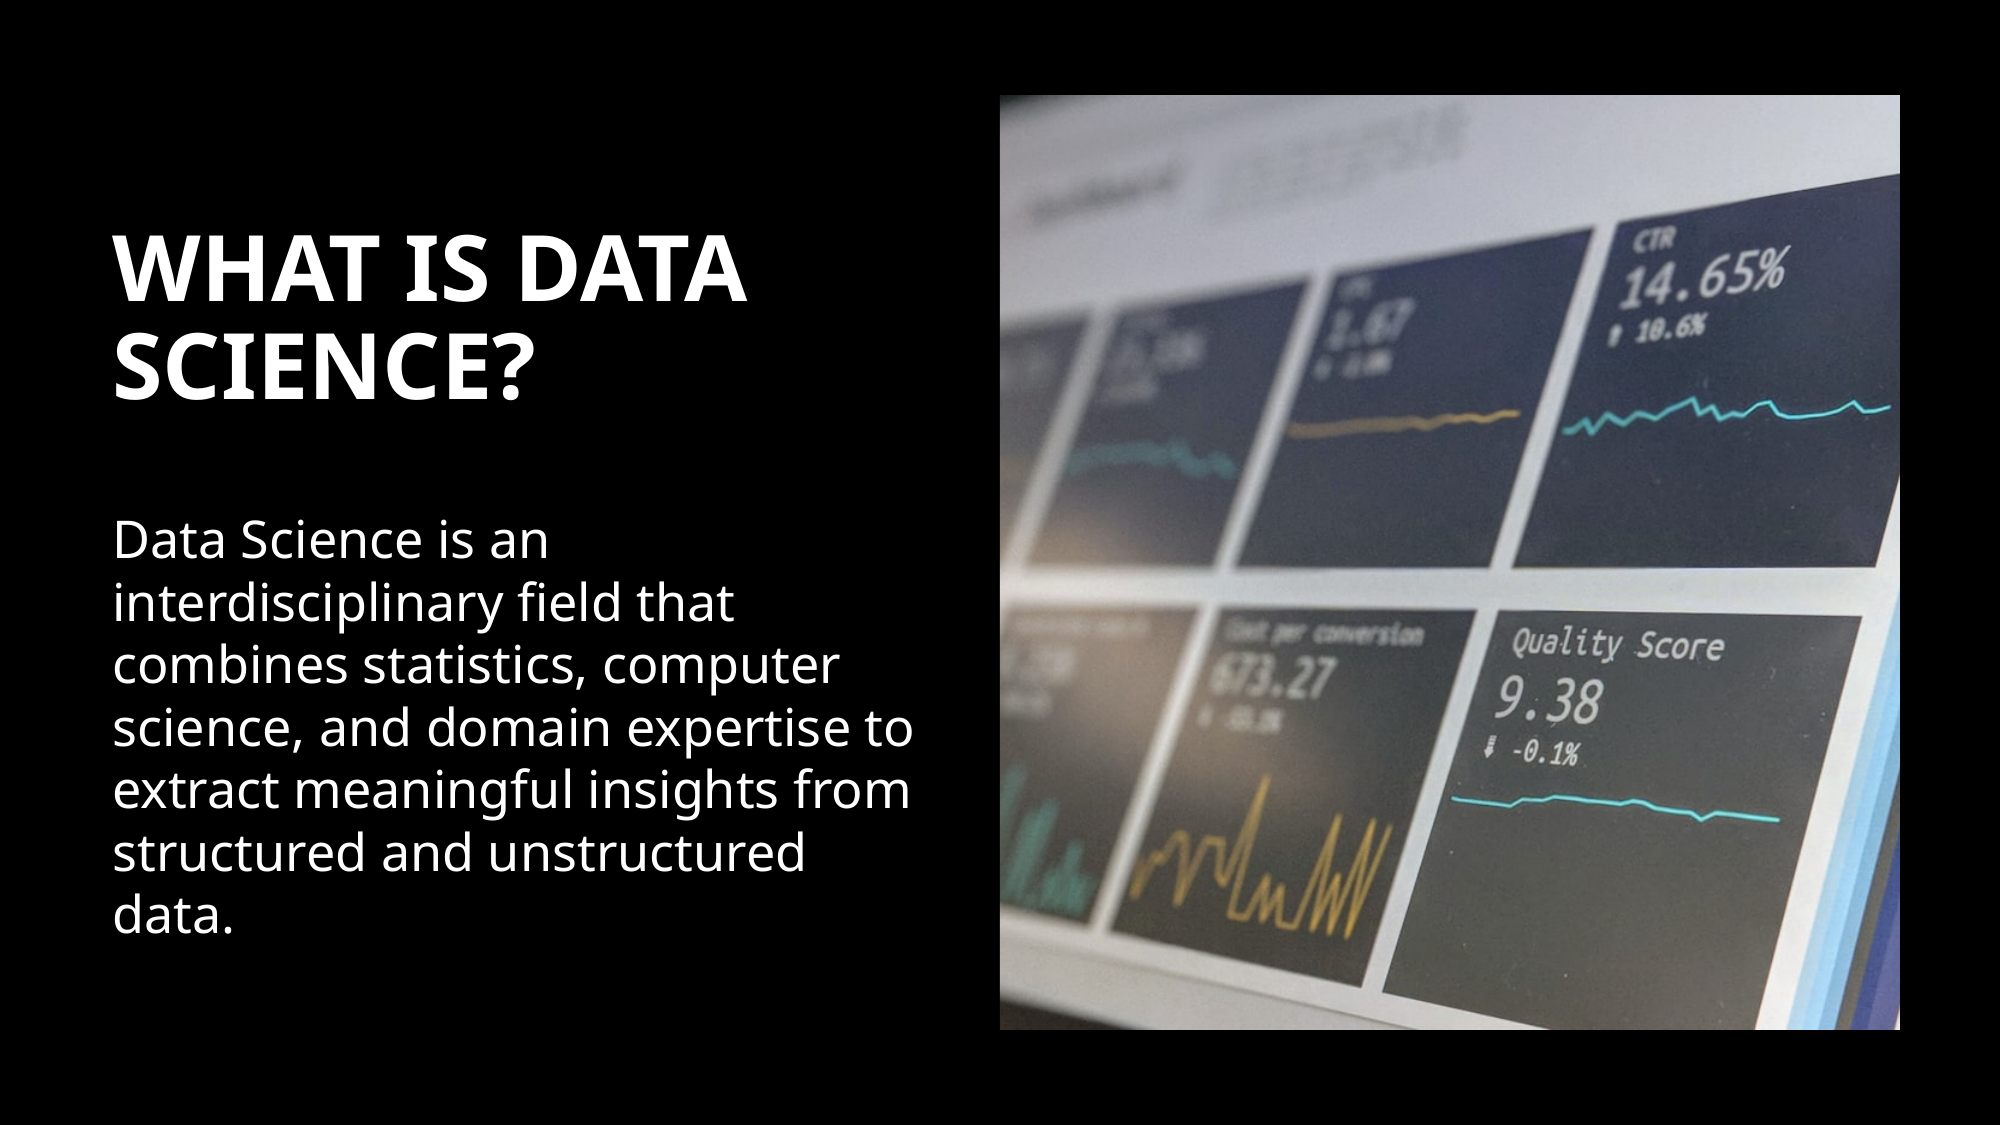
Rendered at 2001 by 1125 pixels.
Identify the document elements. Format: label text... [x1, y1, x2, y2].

list Data Science is an interdisciplinary field that combines statistics, computer science, and domain expertise to extract meaningful insights from structured and unstructured data. [97, 499, 941, 1029]
picture [999, 95, 1901, 1030]
title WHAT IS DATA SCIENCE? [97, 95, 941, 428]
